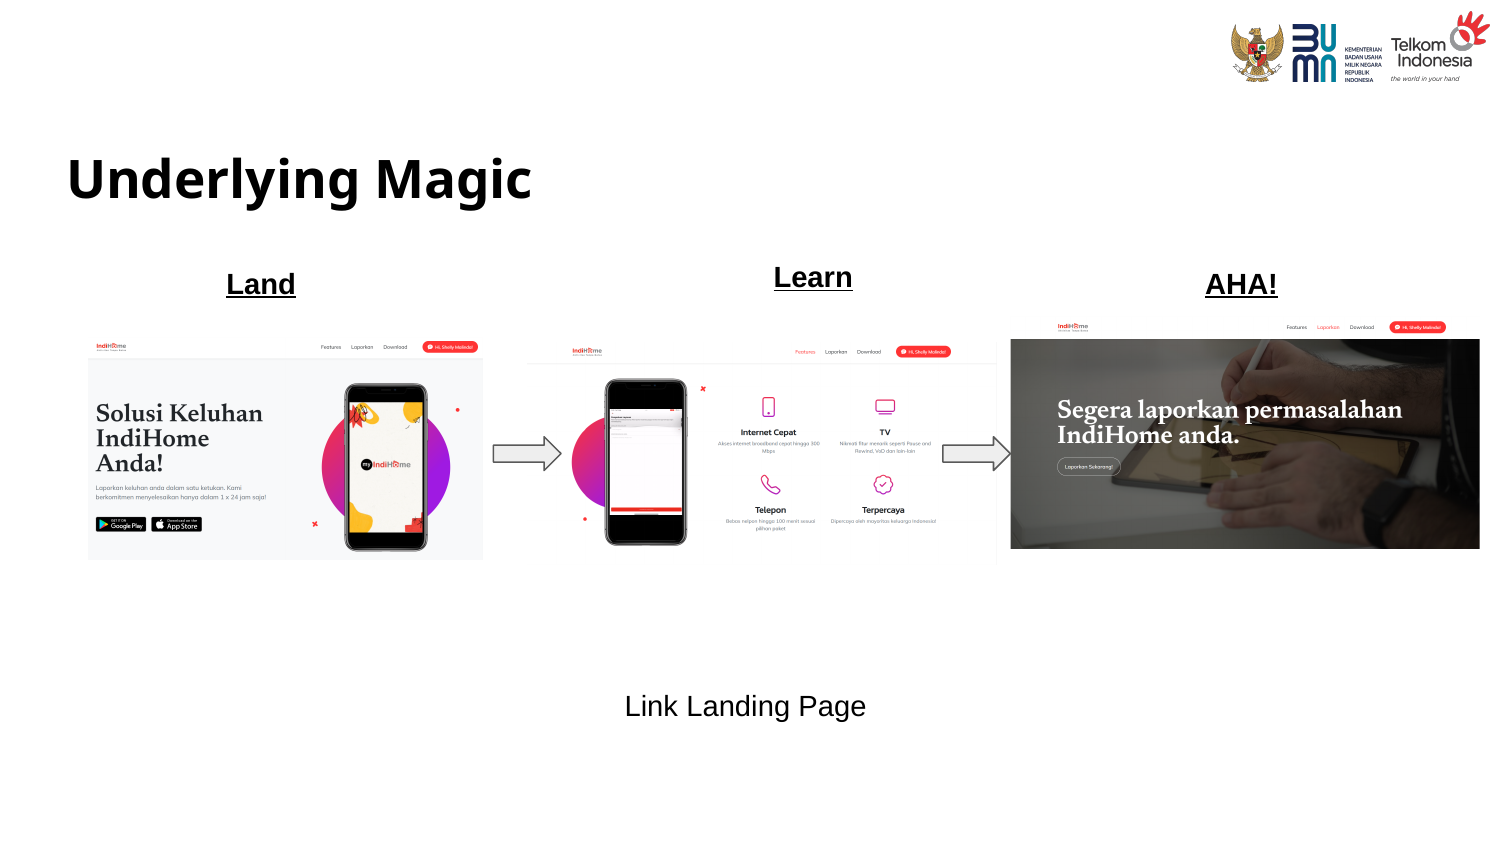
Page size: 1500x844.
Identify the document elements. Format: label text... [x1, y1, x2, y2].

picture [88, 337, 484, 560]
picture [1391, 10, 1490, 82]
text_box Land [211, 250, 477, 316]
text_box Link Landing Page [604, 671, 896, 737]
picture [1010, 315, 1480, 549]
picture [526, 342, 997, 565]
text_box AHA! [1190, 250, 1456, 314]
text_box [493, 445, 521, 463]
text_box Learn [758, 243, 1024, 309]
picture [1231, 24, 1382, 82]
text_box Underlying Magic [51, 130, 1449, 225]
